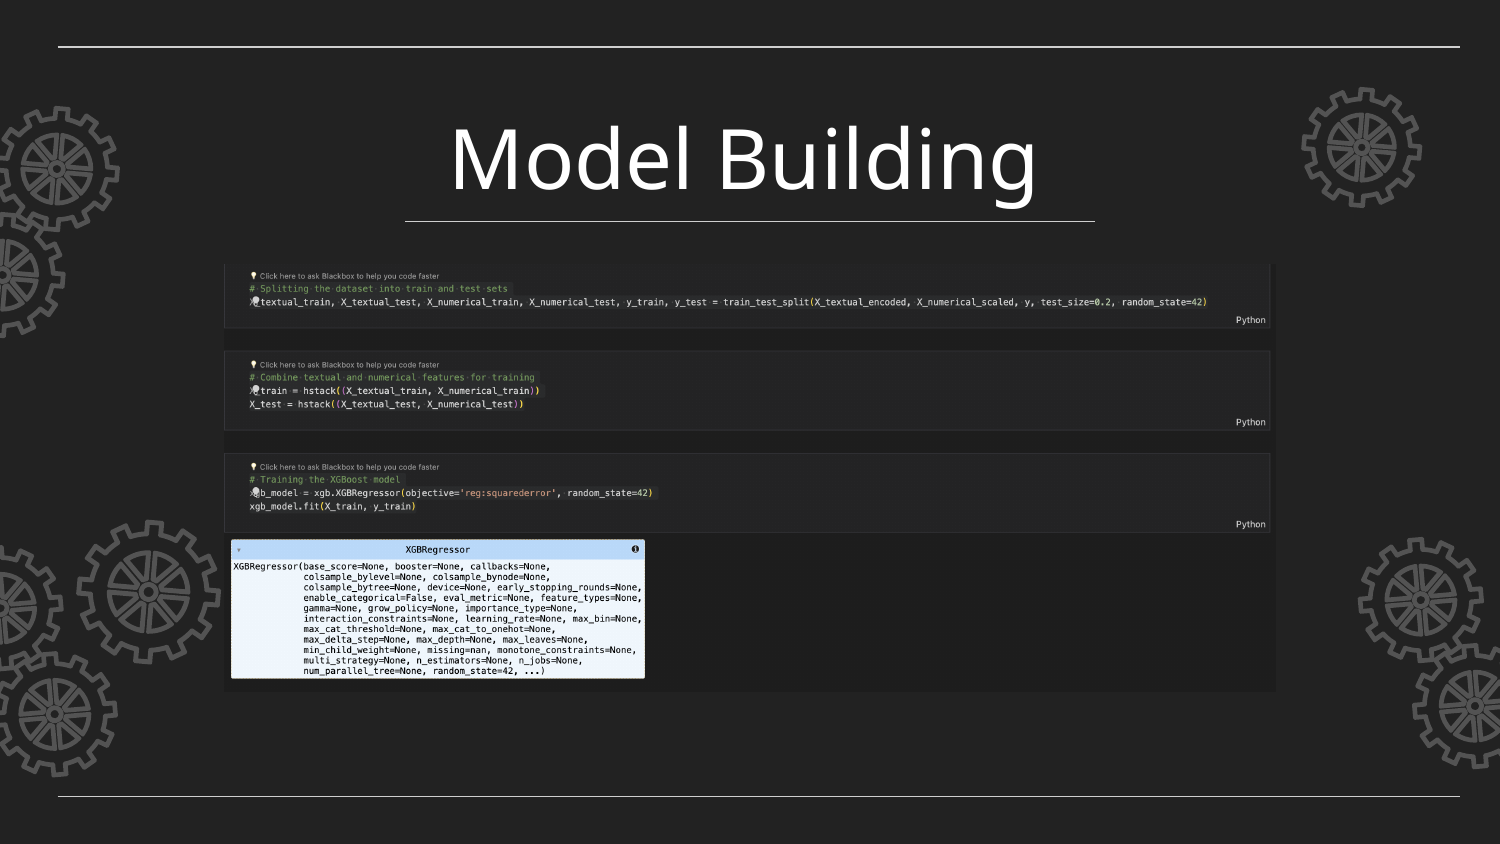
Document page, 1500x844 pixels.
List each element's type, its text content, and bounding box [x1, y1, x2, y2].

picture [224, 264, 1276, 692]
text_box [0, 520, 220, 777]
title Model Building [219, 45, 1270, 222]
